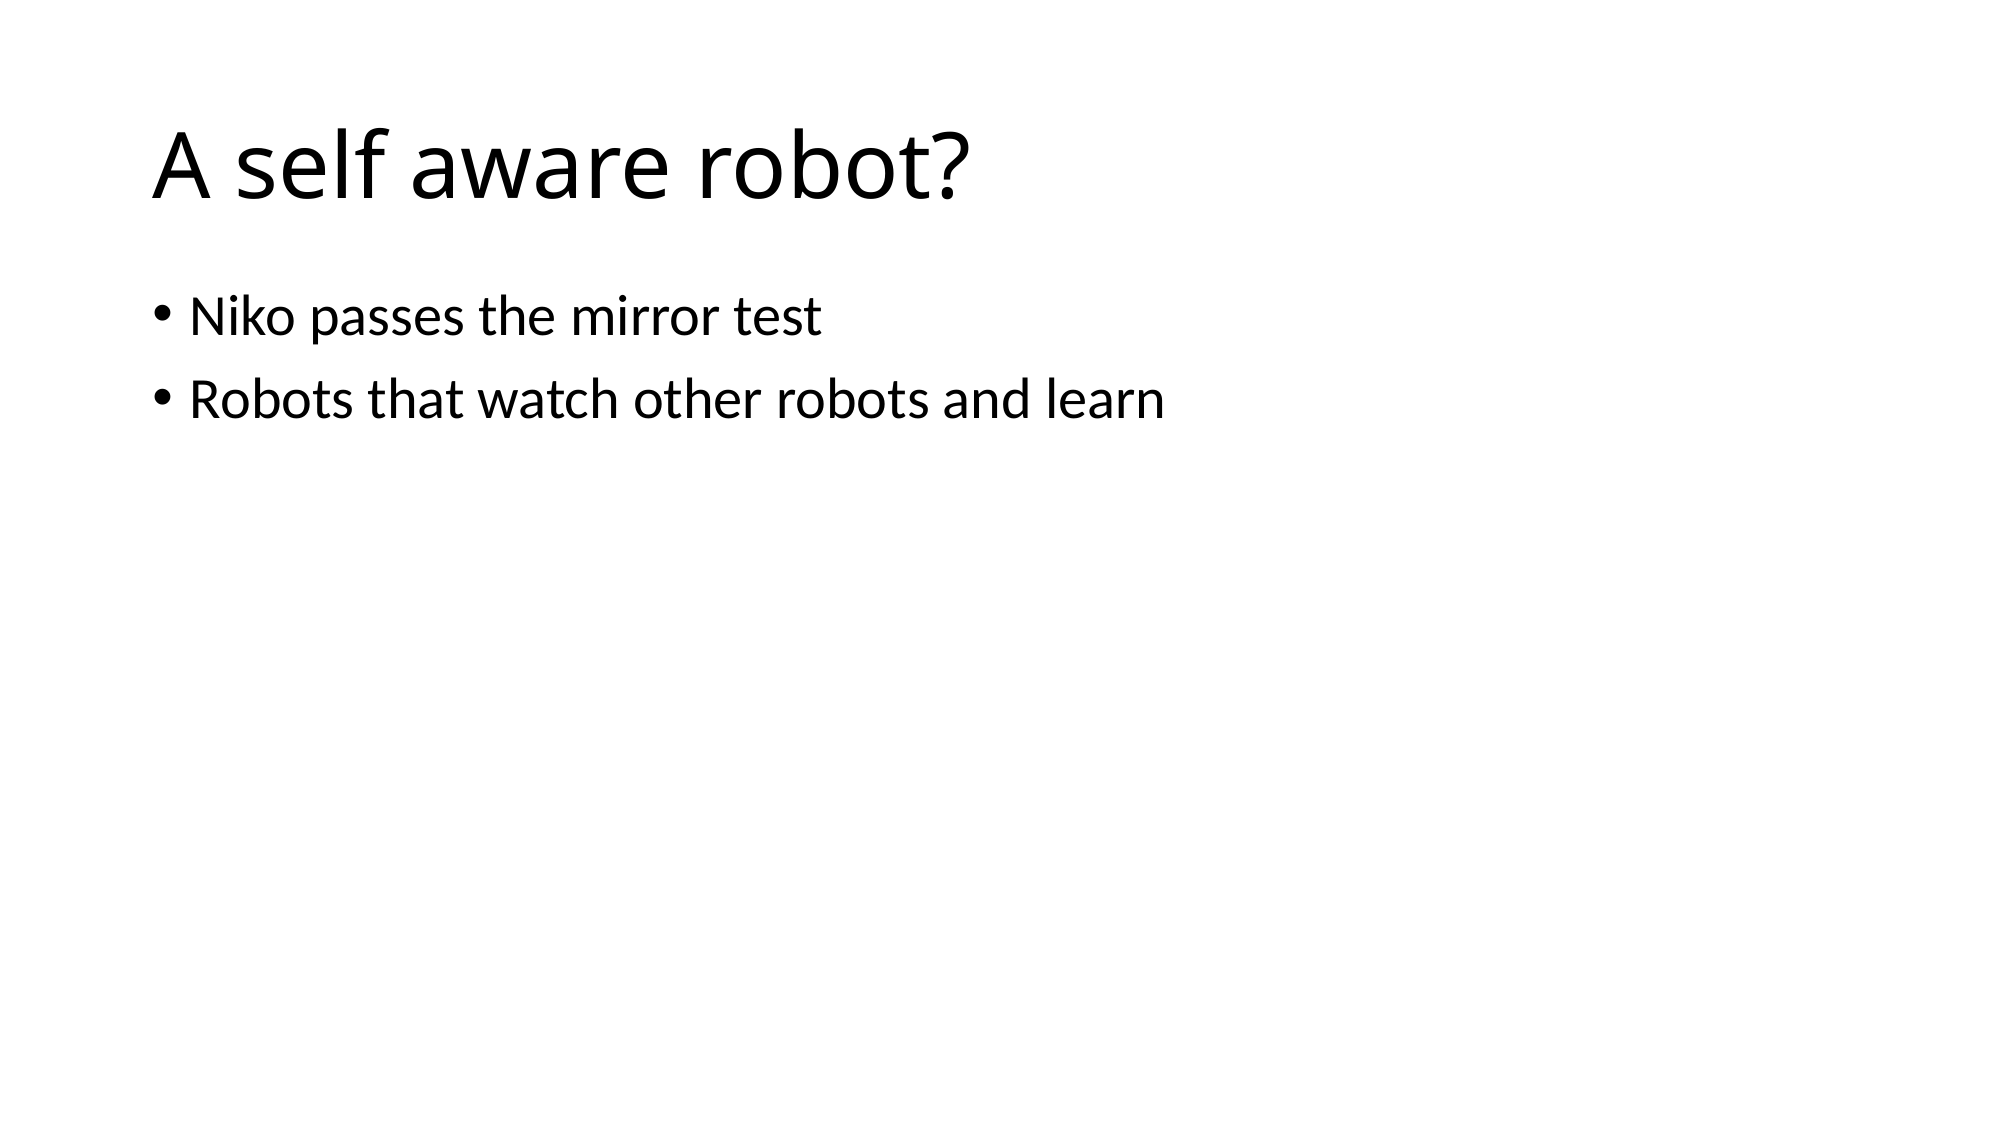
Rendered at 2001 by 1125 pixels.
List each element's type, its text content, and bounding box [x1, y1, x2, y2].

title A self aware robot? [137, 59, 1863, 277]
list Niko passes the mirror test Robots that watch other robots and learn [137, 277, 1863, 992]
